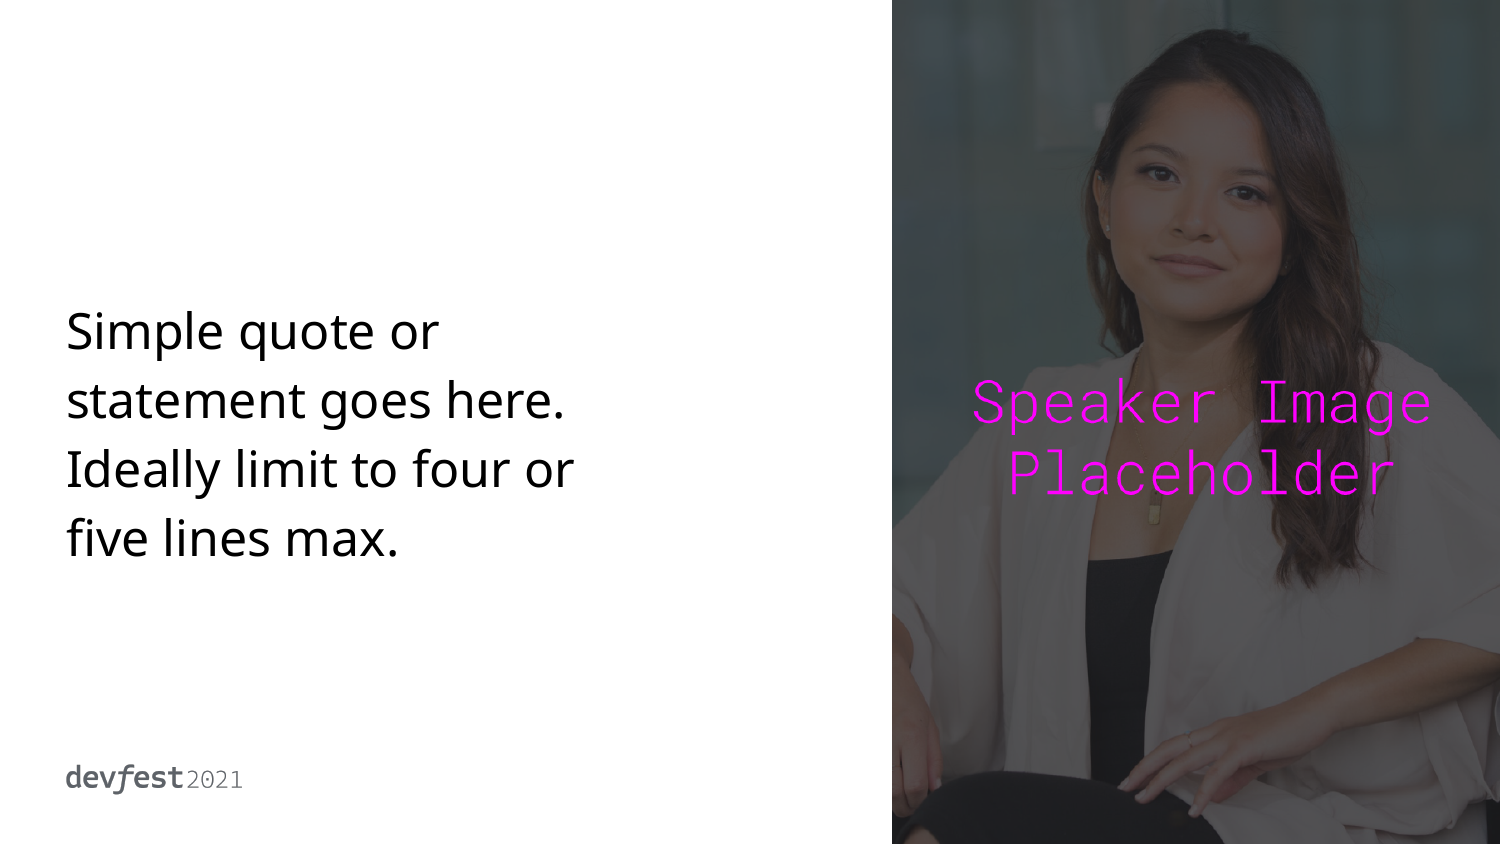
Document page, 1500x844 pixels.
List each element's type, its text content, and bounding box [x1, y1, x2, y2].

title Simple quote or statement goes here. Ideally limit to four or five lines max. [51, 91, 660, 765]
picture [891, 0, 1500, 844]
picture [65, 765, 243, 797]
